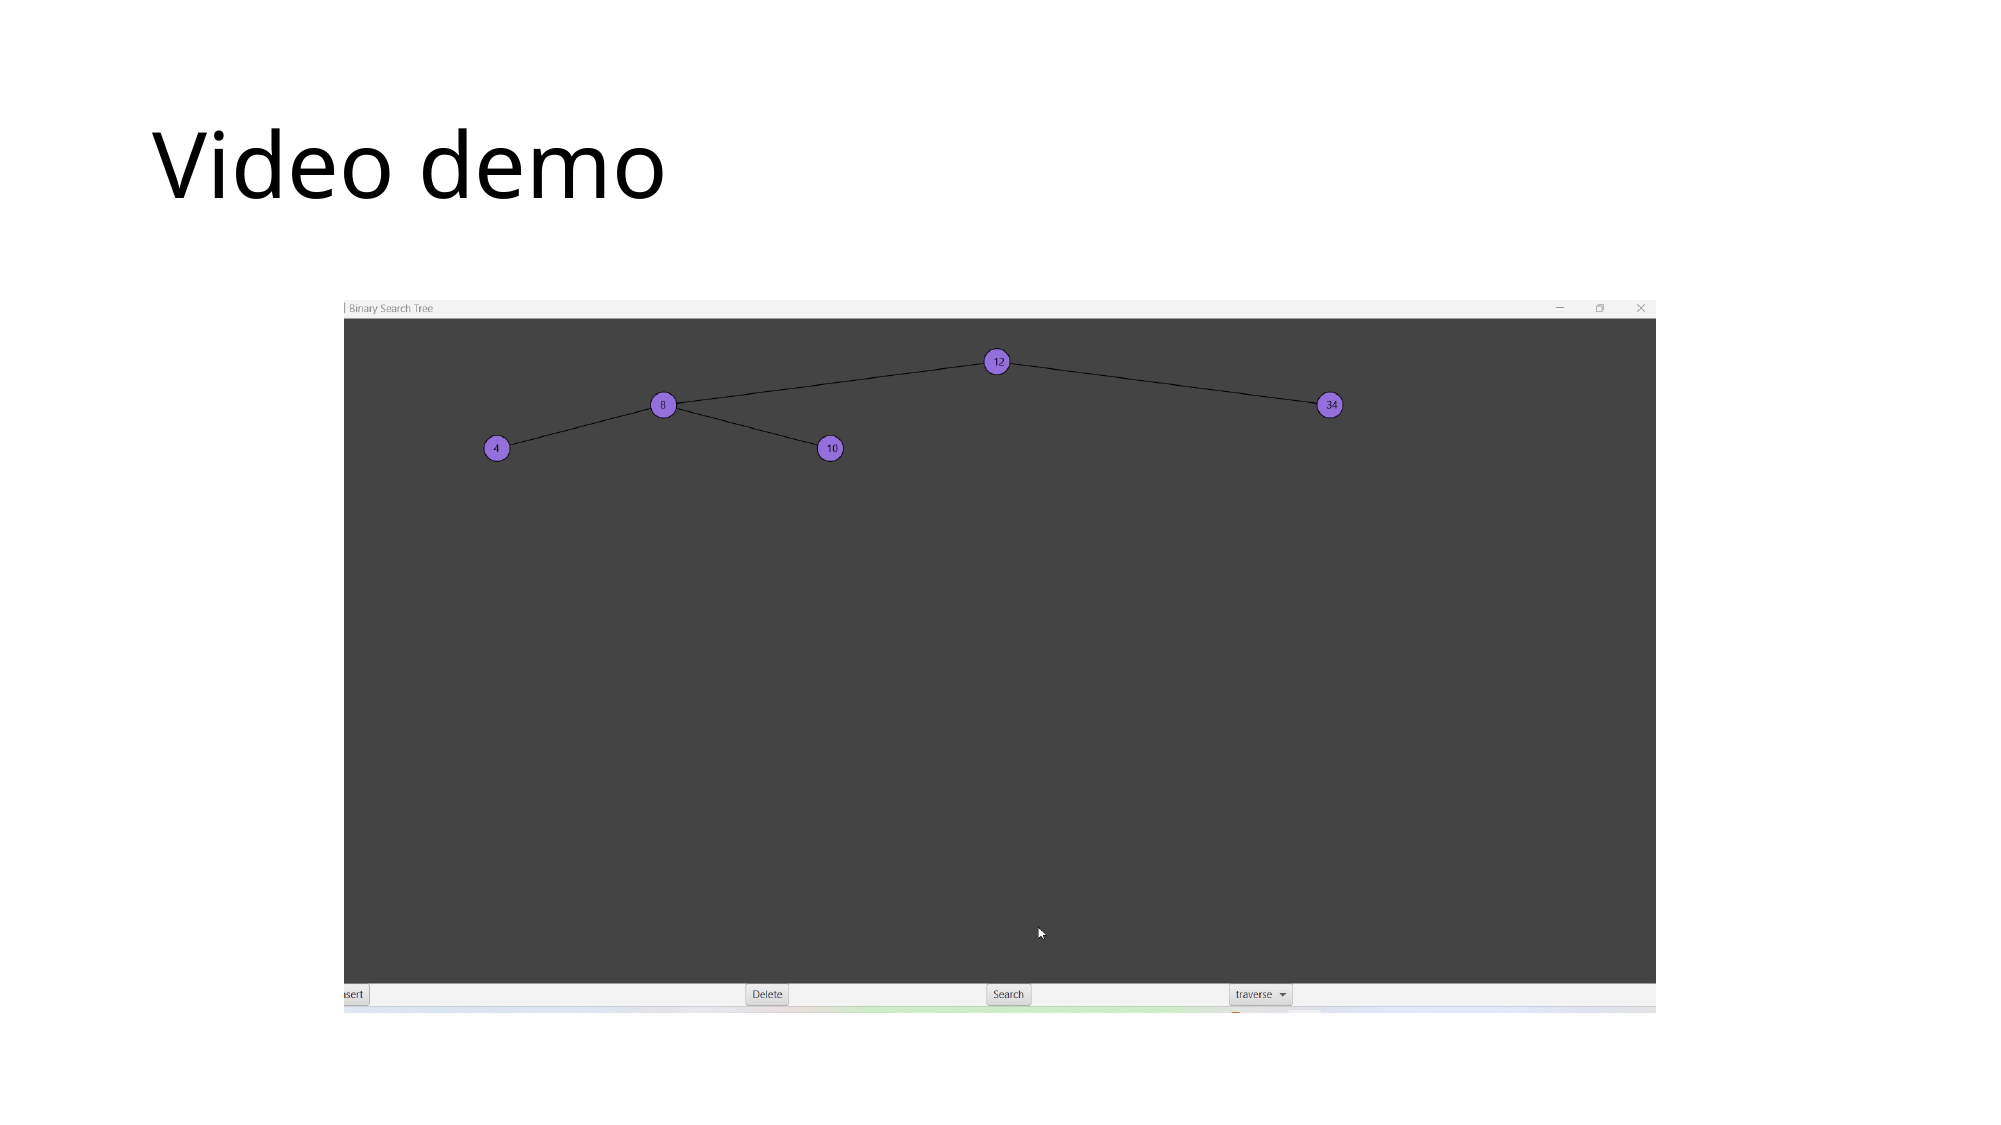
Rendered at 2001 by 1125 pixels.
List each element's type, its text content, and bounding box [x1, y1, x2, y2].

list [343, 299, 1657, 1014]
title Video demo [137, 59, 1863, 278]
